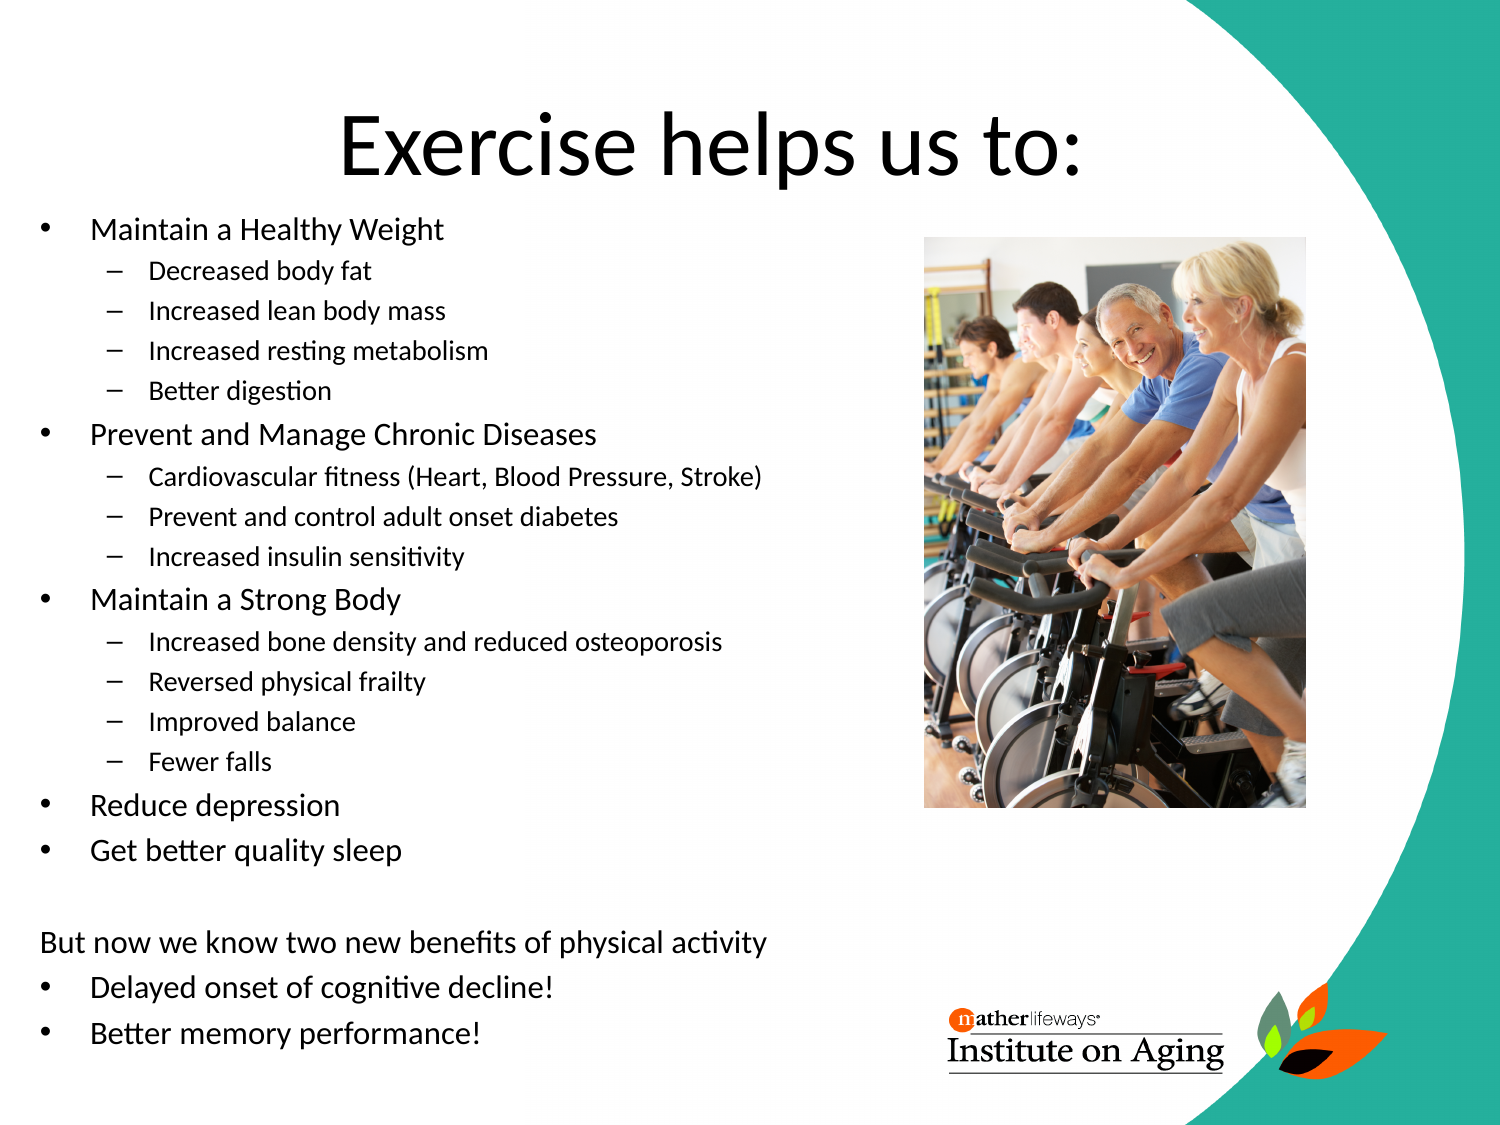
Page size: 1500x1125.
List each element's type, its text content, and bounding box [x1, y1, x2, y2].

picture [924, 237, 1306, 808]
list Maintain a Healthy Weight Decreased body fat Increased lean body mass Increased resting metabolism Better digestion Prevent and Manage Chronic Diseases Cardiovascular fitness (Heart, Blood Pressure, Stroke) Prevent and control adult onset diabetes Increased insulin sensitivity Maintain a Strong Body Increased bone density and reduced osteoporosis Reversed physical frailty Improved balance Fewer falls Reduce depression Get better quality sleep But now we know two new benefits of physical activity Delayed onset of cognitive decline! Better memory performance! [24, 200, 1375, 1063]
picture [525, 0, 1500, 1125]
title Exercise helps us to: [0, 45, 1425, 233]
